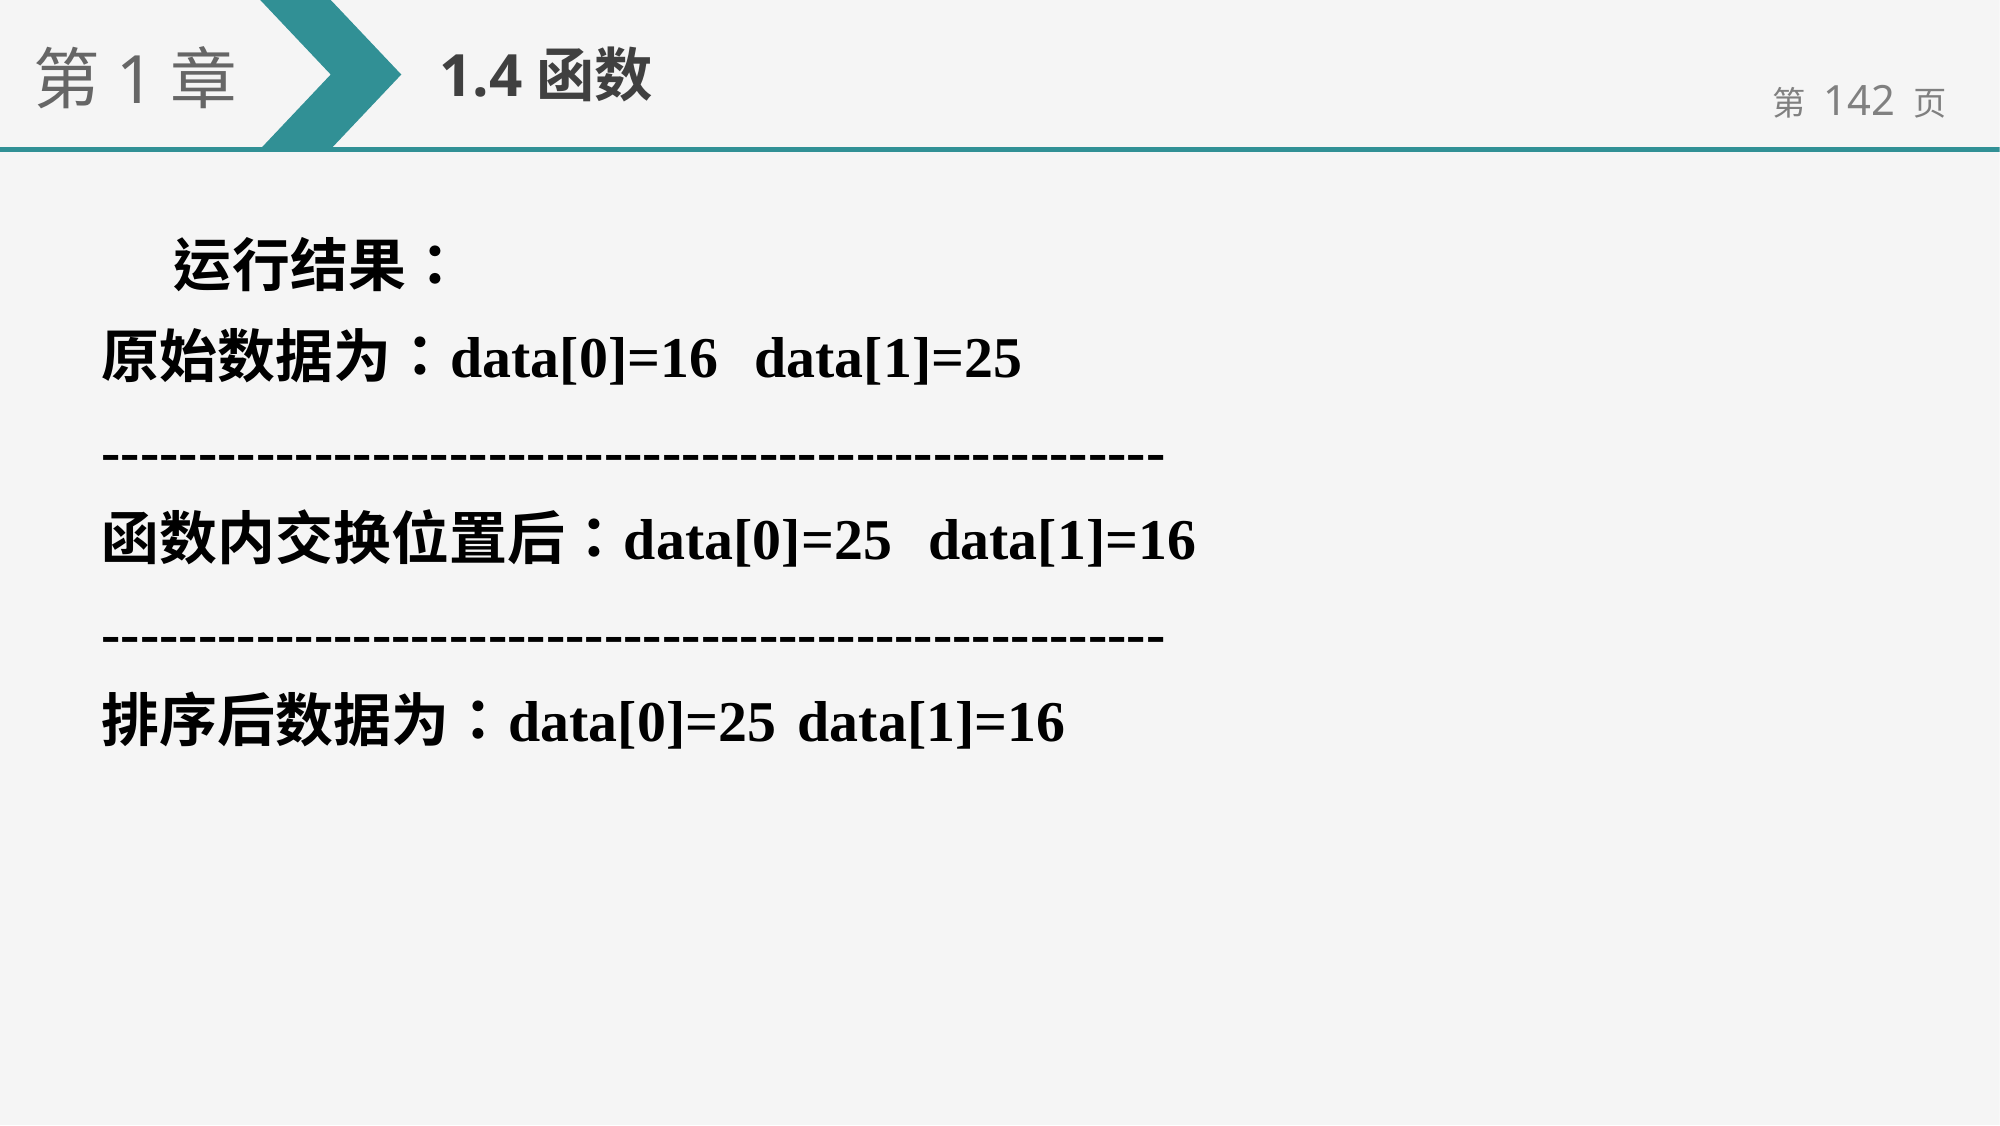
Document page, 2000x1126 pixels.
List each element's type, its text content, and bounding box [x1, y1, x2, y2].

text_box 1.4函数 [424, 31, 1366, 116]
text_box [258, 0, 403, 148]
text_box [57, 217, 1937, 861]
text_box 第1章 [19, 29, 253, 125]
